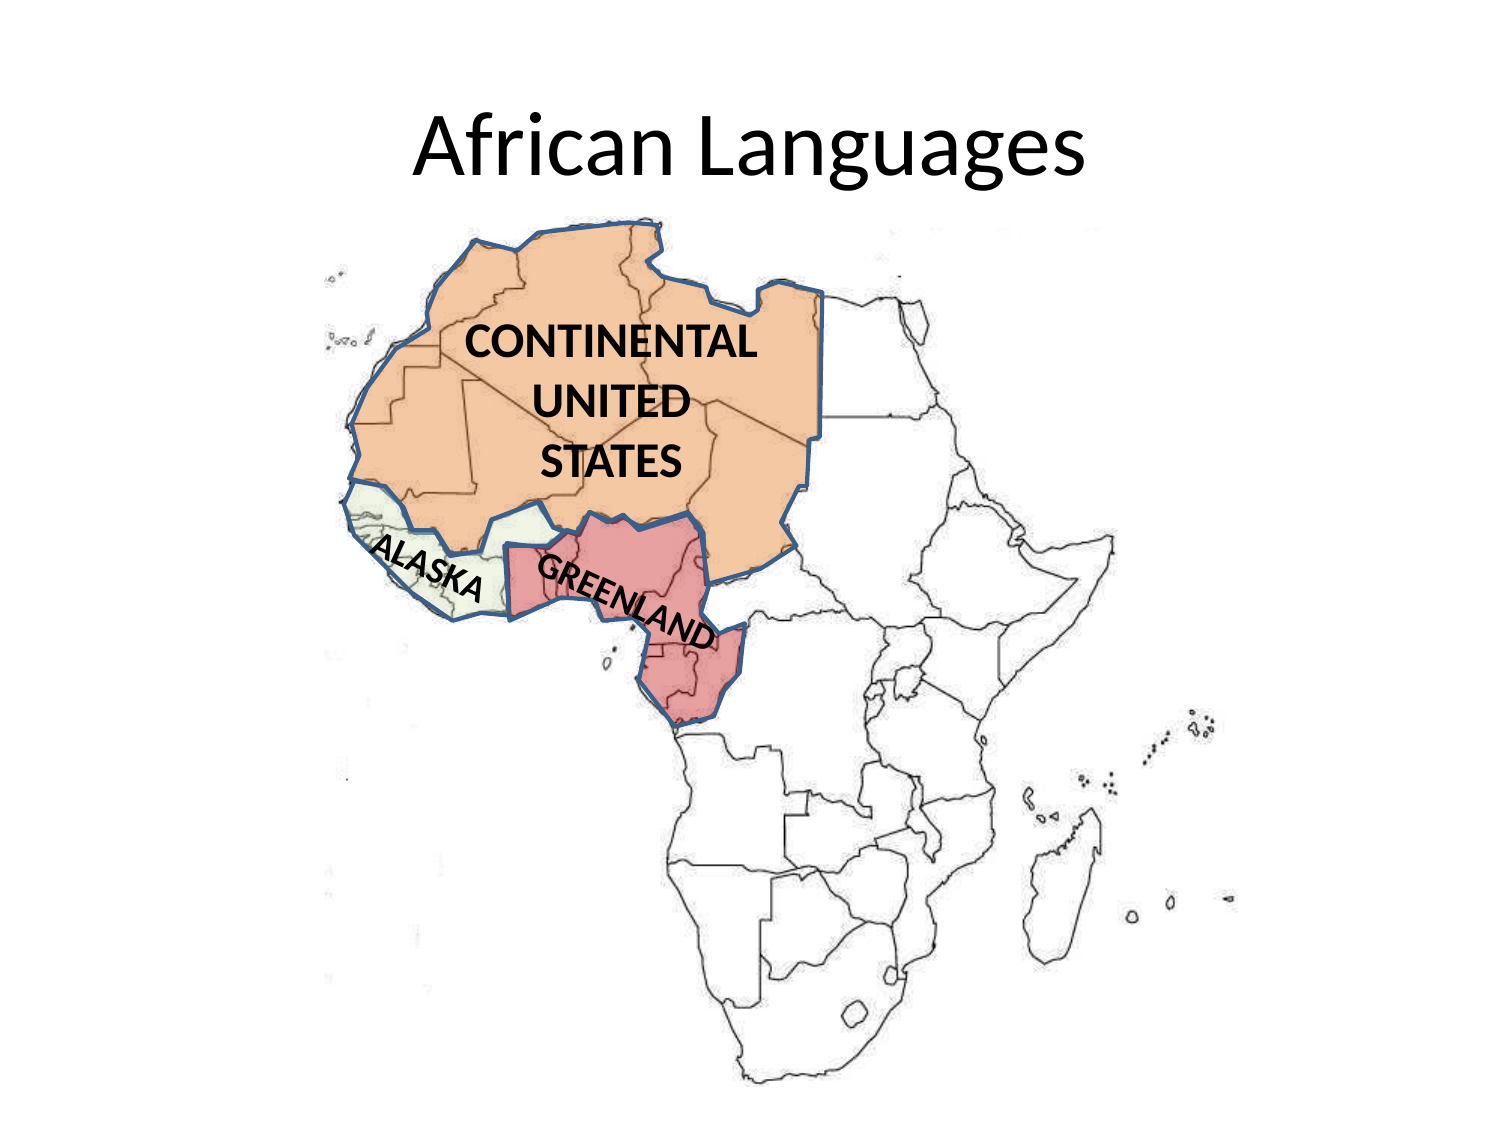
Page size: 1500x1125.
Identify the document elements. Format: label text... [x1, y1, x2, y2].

picture [324, 216, 1238, 1088]
title African Languages [75, 45, 1425, 233]
